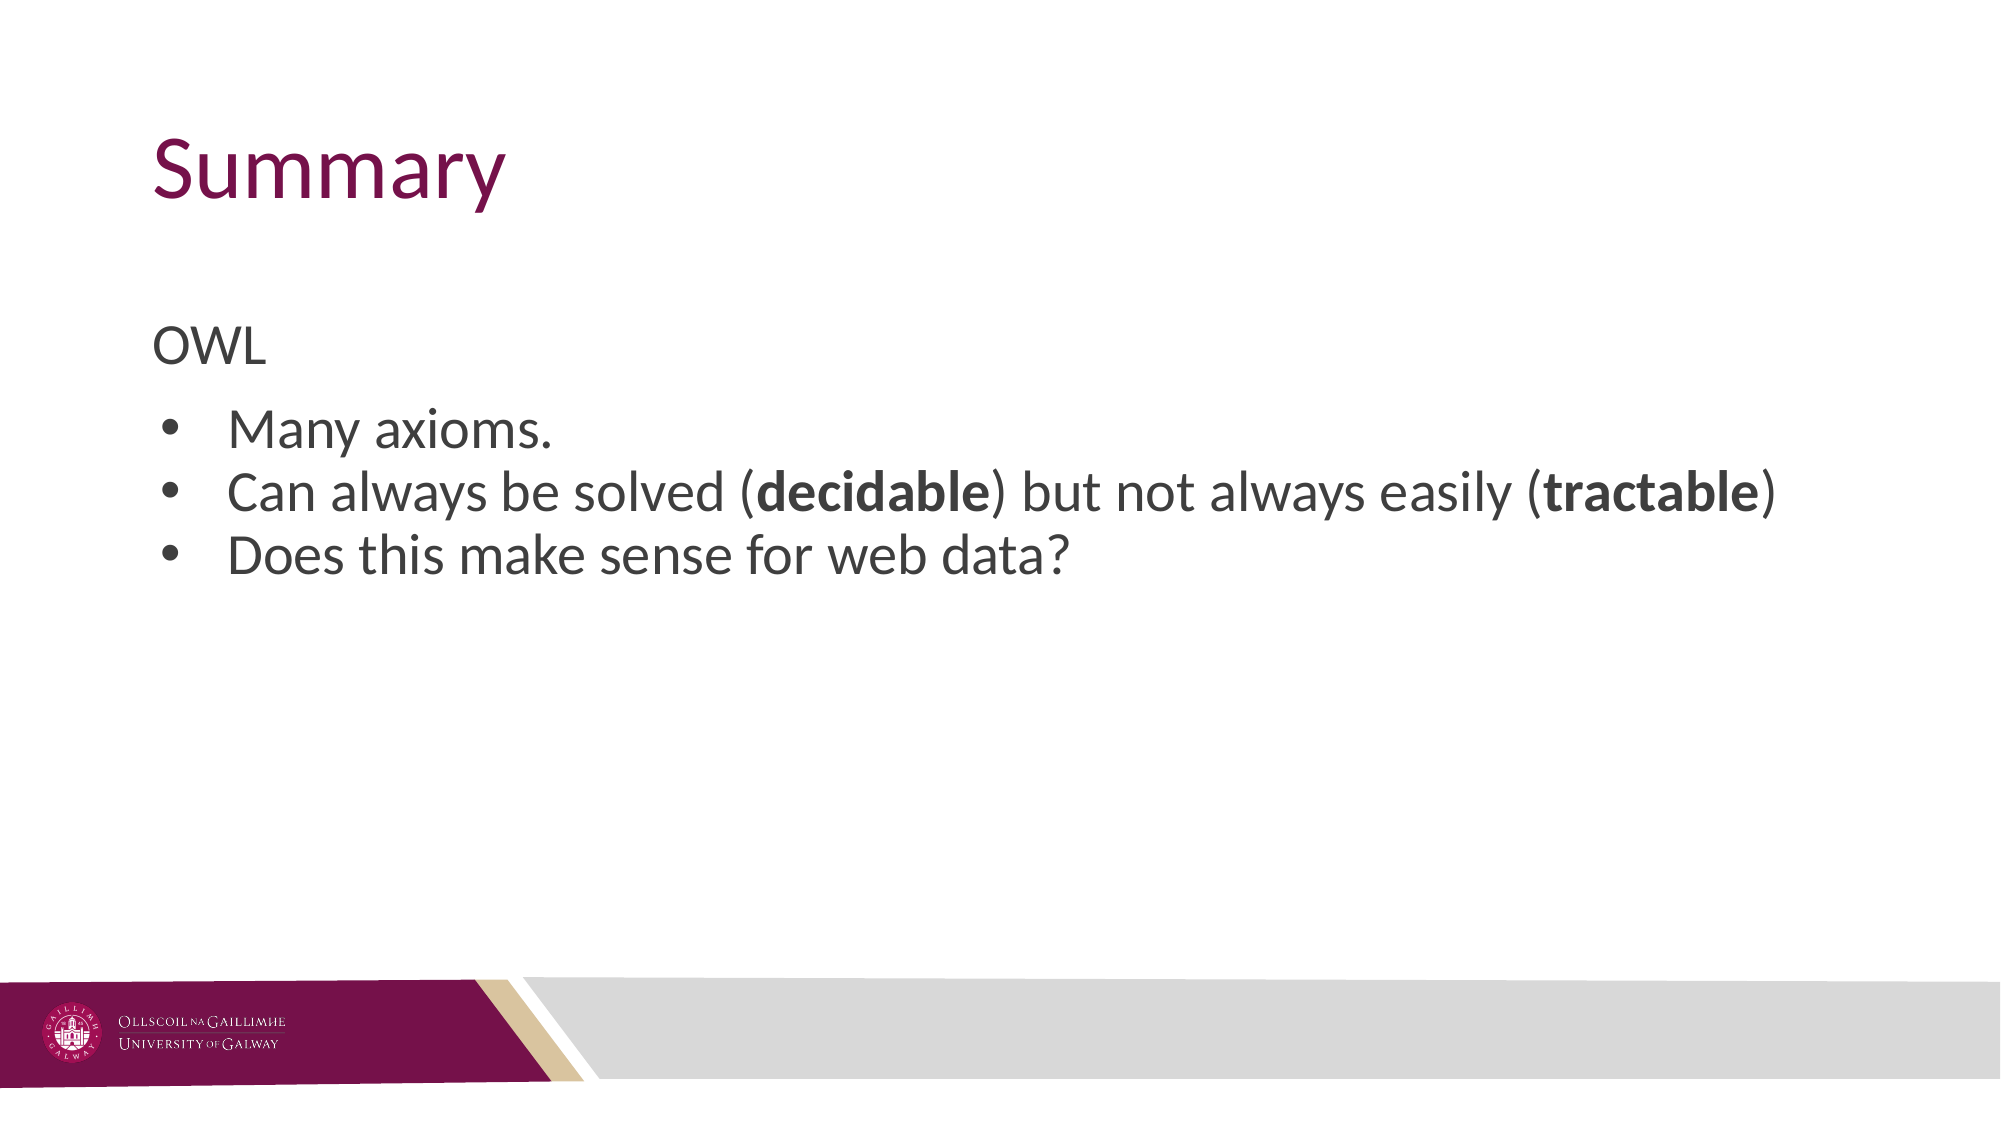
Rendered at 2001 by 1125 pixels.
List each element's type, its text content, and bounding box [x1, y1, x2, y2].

picture [42, 1002, 285, 1063]
title Summary [137, 59, 1863, 278]
list OWL Many axioms. Can always be solved (decidable) but not always easily (tractable) Does this make sense for web data? [137, 299, 1863, 925]
